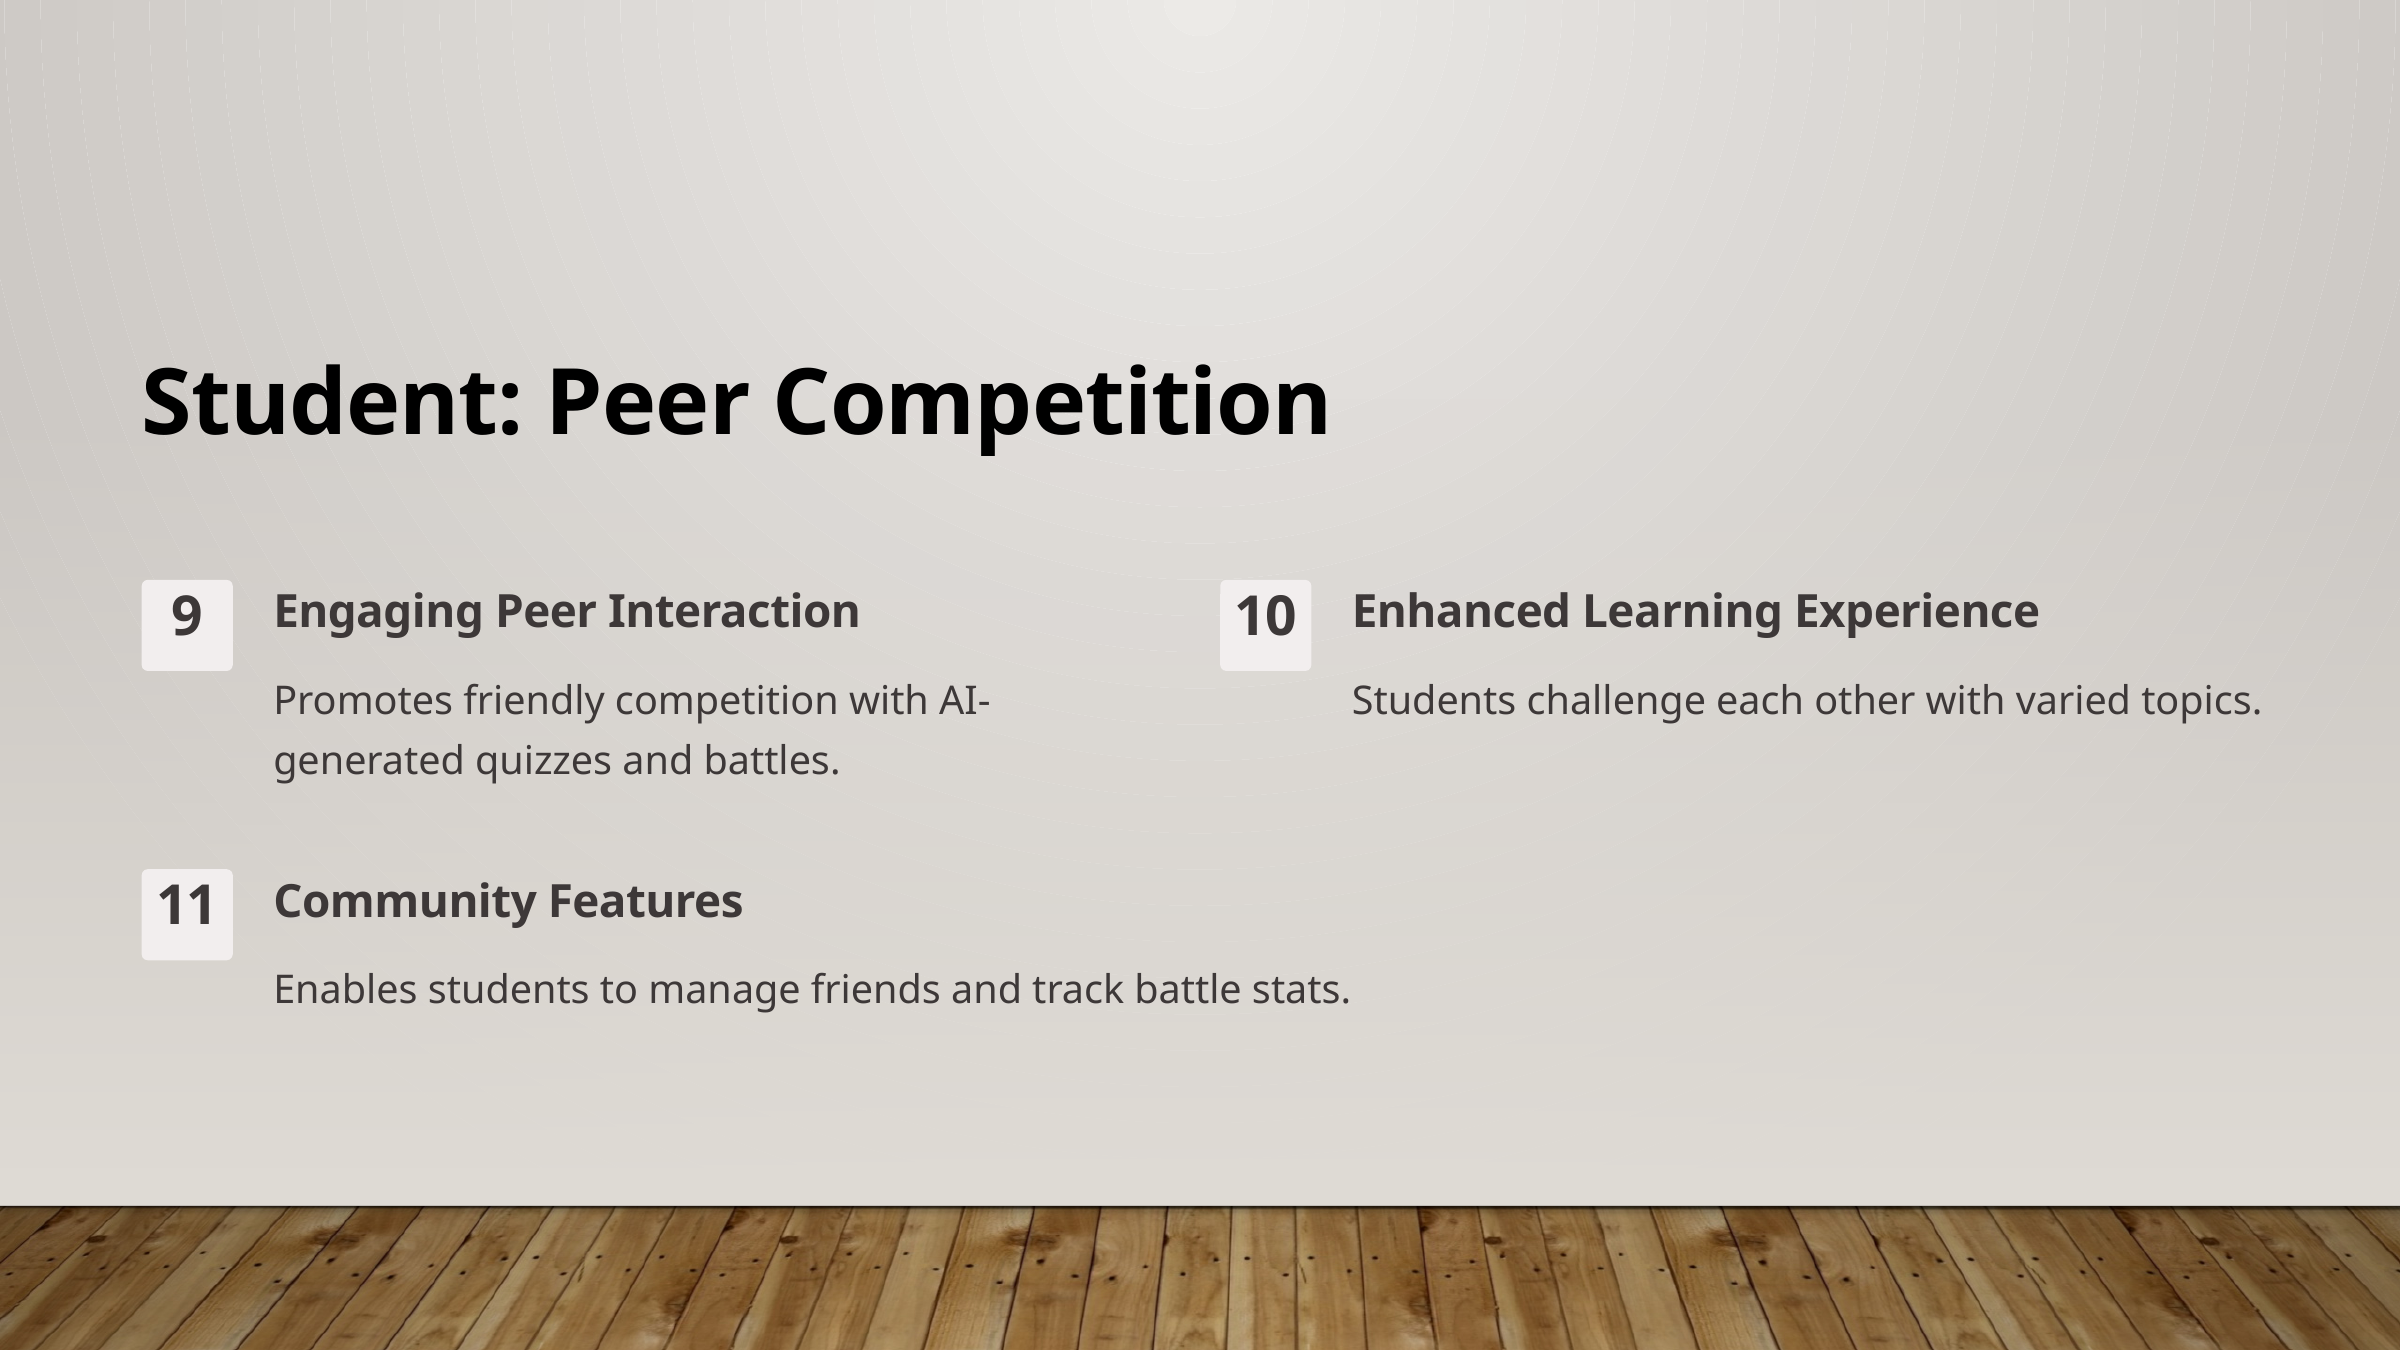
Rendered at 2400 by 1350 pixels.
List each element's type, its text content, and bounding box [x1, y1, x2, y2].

text_box 10 [1238, 590, 1294, 660]
text_box [141, 869, 233, 961]
text_box Enhanced Learning Experience [1351, 579, 2091, 638]
text_box [1220, 579, 1312, 671]
text_box Enables students to manage friends and track battle stats. [273, 950, 2259, 1012]
text_box Community Features [273, 869, 771, 927]
text_box 9 [159, 590, 215, 660]
picture [0, 1206, 2400, 1350]
text_box 11 [159, 880, 215, 950]
text_box Promotes friendly competition with AI-generated quizzes and battles. [273, 661, 1180, 783]
text_box [141, 579, 233, 671]
text_box Engaging Peer Interaction [273, 579, 898, 638]
text_box Students challenge each other with varied topics. [1351, 661, 2259, 723]
text_box Student: Peer Competition [141, 338, 1432, 454]
